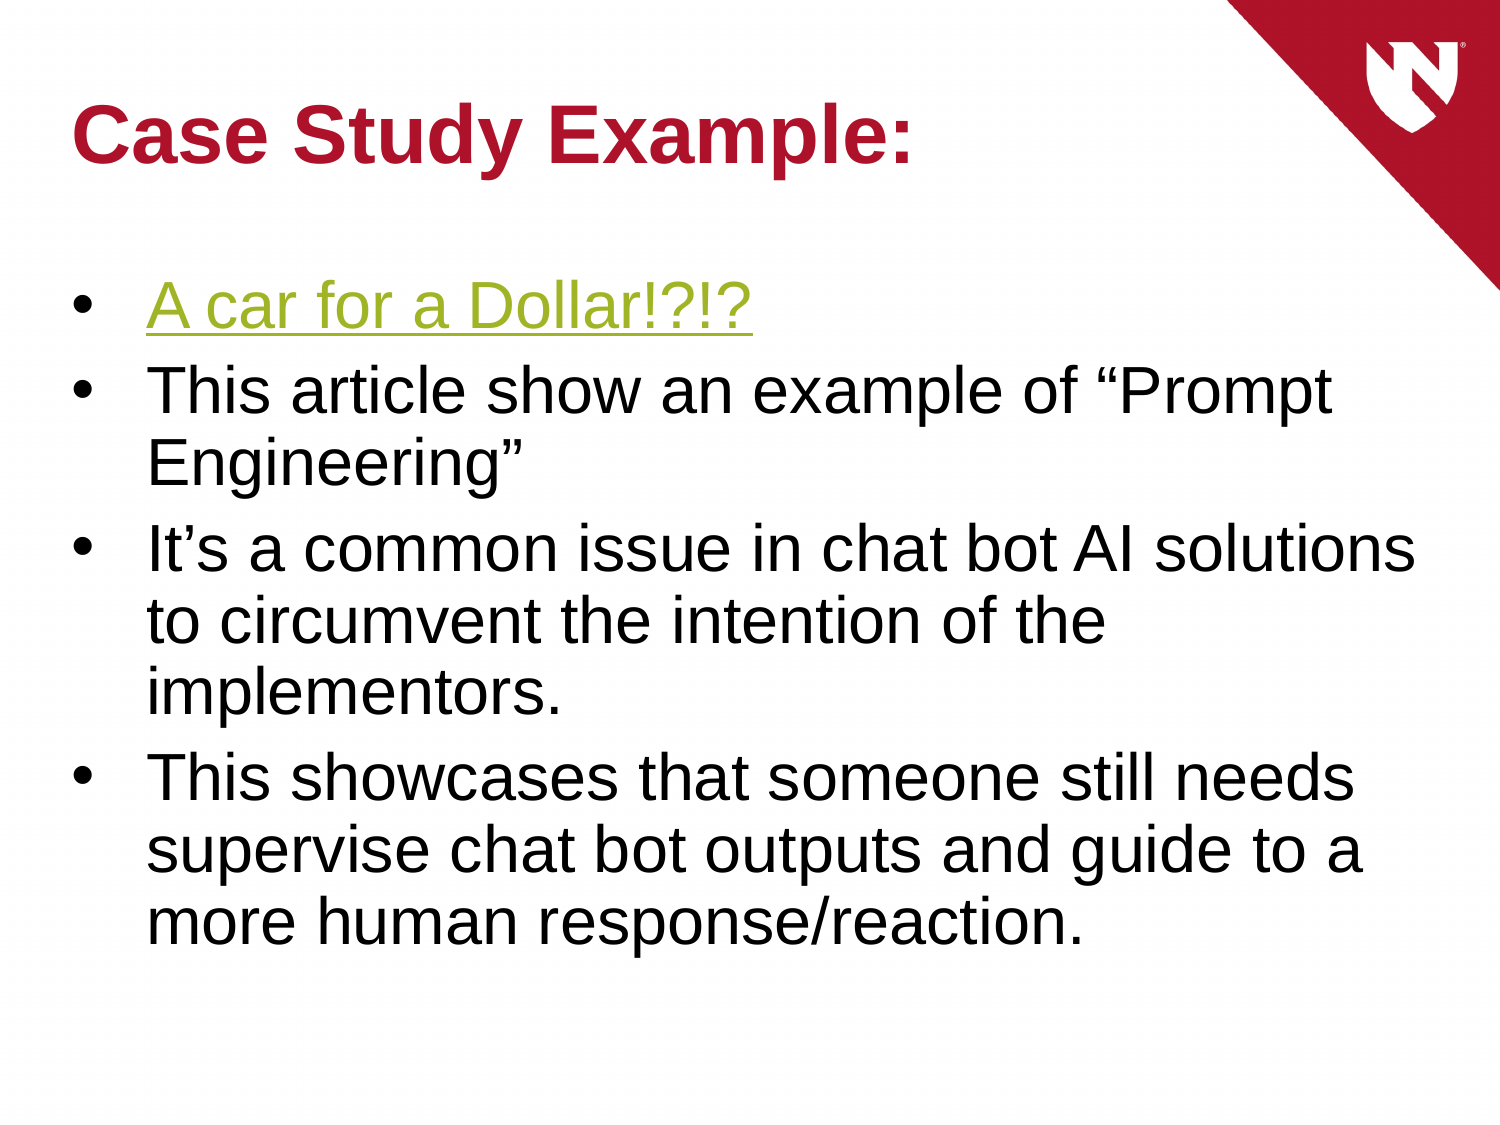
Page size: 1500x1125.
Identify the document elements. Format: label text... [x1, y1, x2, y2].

list A car for a Dollar!?!? This article show an example of “Prompt Engineering” It’s a common issue in chat bot AI solutions to circumvent the intention of the implementors. This showcases that someone still needs supervise chat bot outputs and guide to a more human response/reaction. [56, 263, 1444, 1077]
picture [0, 0, 1500, 1125]
title Case Study Example: [56, 35, 1350, 238]
